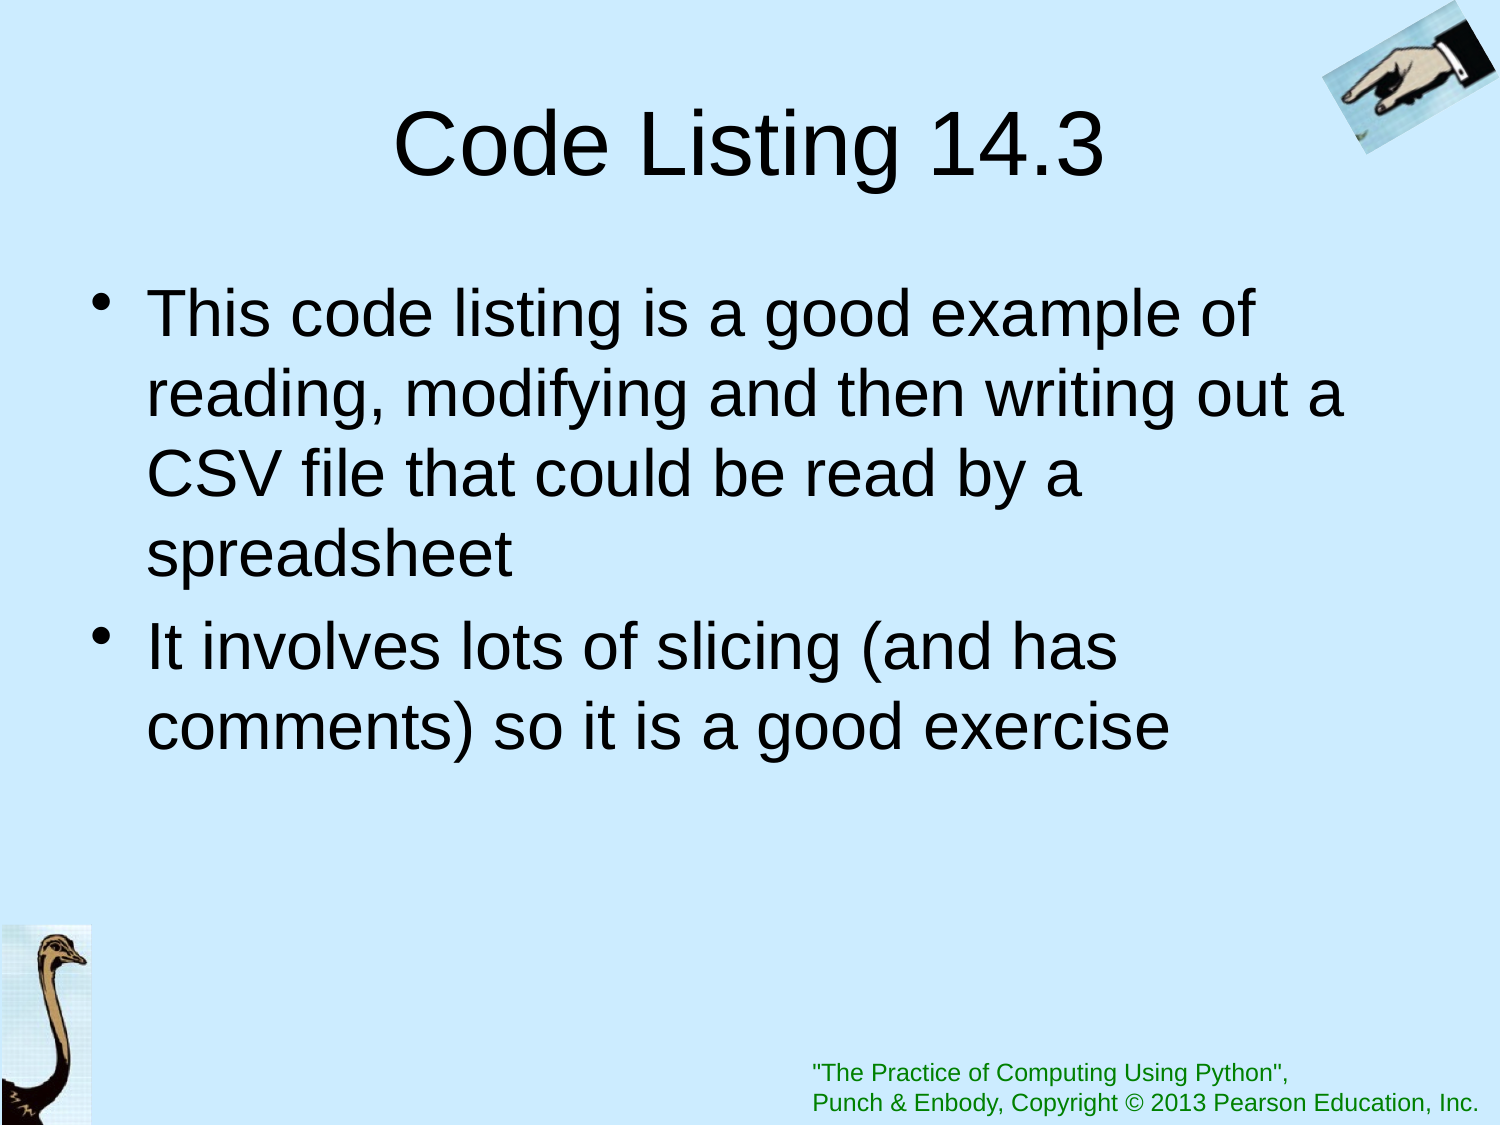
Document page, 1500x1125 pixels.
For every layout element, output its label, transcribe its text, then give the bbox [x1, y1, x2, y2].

list This code listing is a good example of reading, modifying and then writing out a CSV file that could be read by a spreadsheet It involves lots of slicing (and has comments) so it is a good exercise [75, 262, 1425, 1005]
picture [1378, 0, 1499, 120]
title Code Listing 14.3 [75, 45, 1425, 233]
picture [2, 924, 92, 1125]
